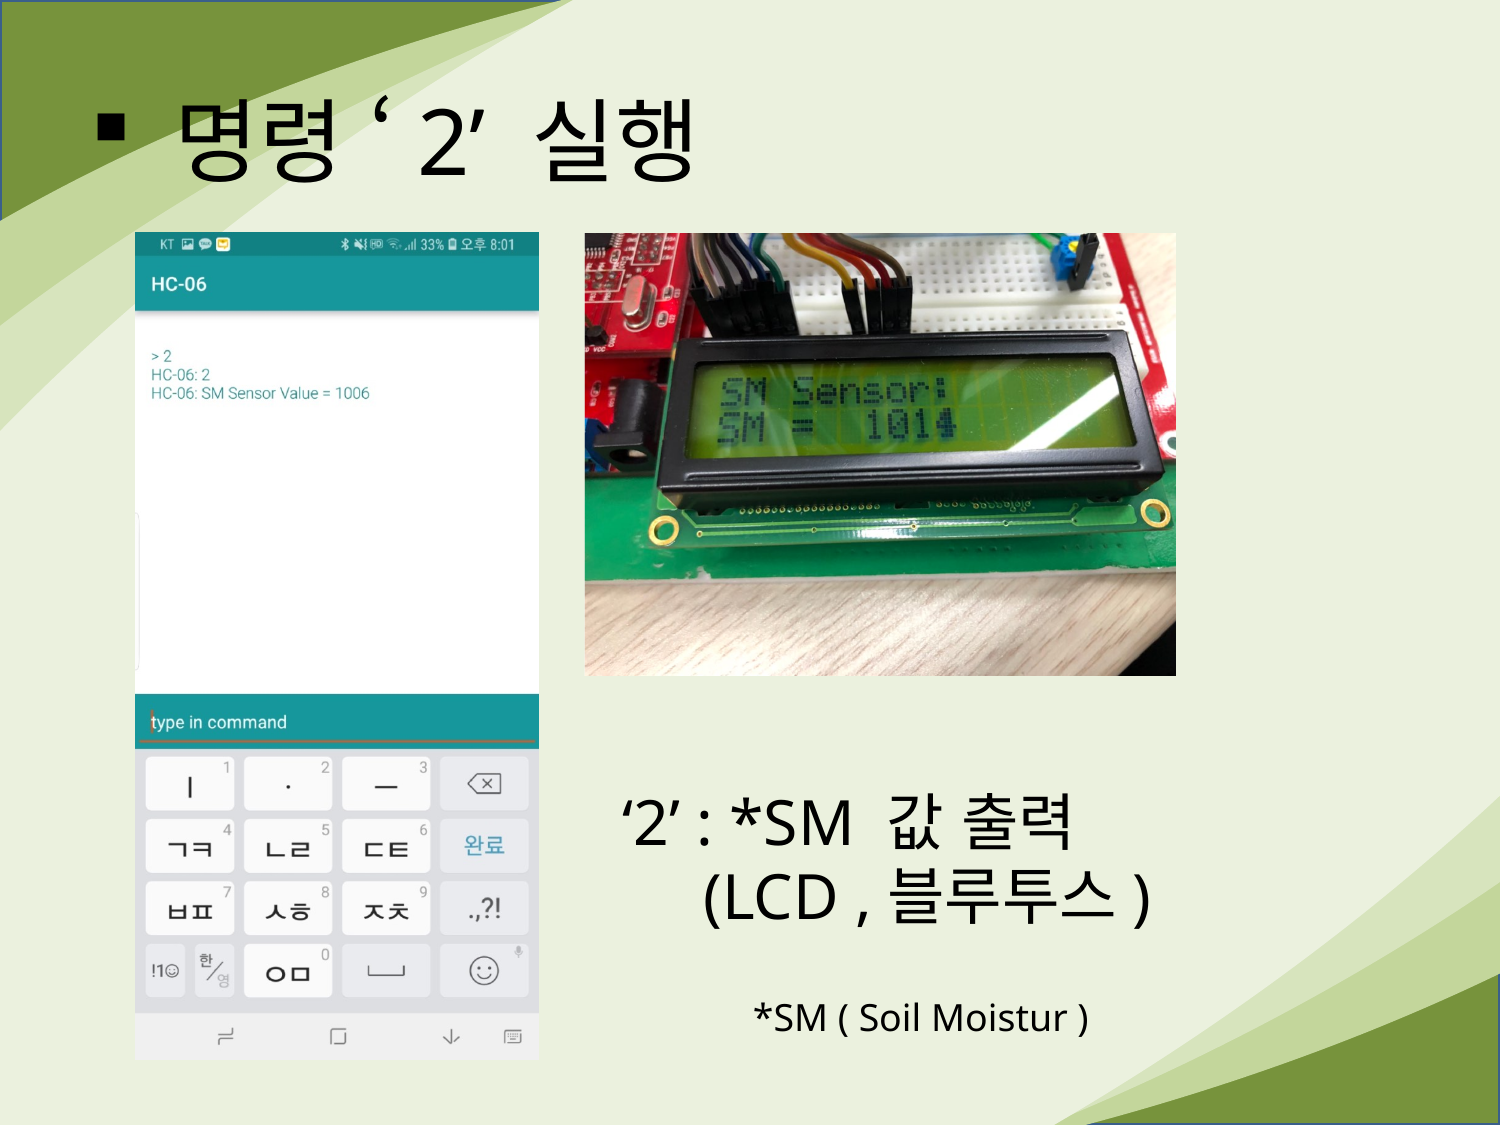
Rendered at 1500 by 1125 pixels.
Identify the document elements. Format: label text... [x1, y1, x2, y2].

text_box 명령 ‘2’ 실행 [74, 45, 1425, 233]
picture [585, 158, 1175, 750]
text_box ‘2’ : *SM 값 출력 (LCD ,블루투스) [607, 775, 1166, 940]
text_box *SM ( Soil Moistur ) [738, 986, 1164, 1046]
picture [135, 232, 539, 1060]
